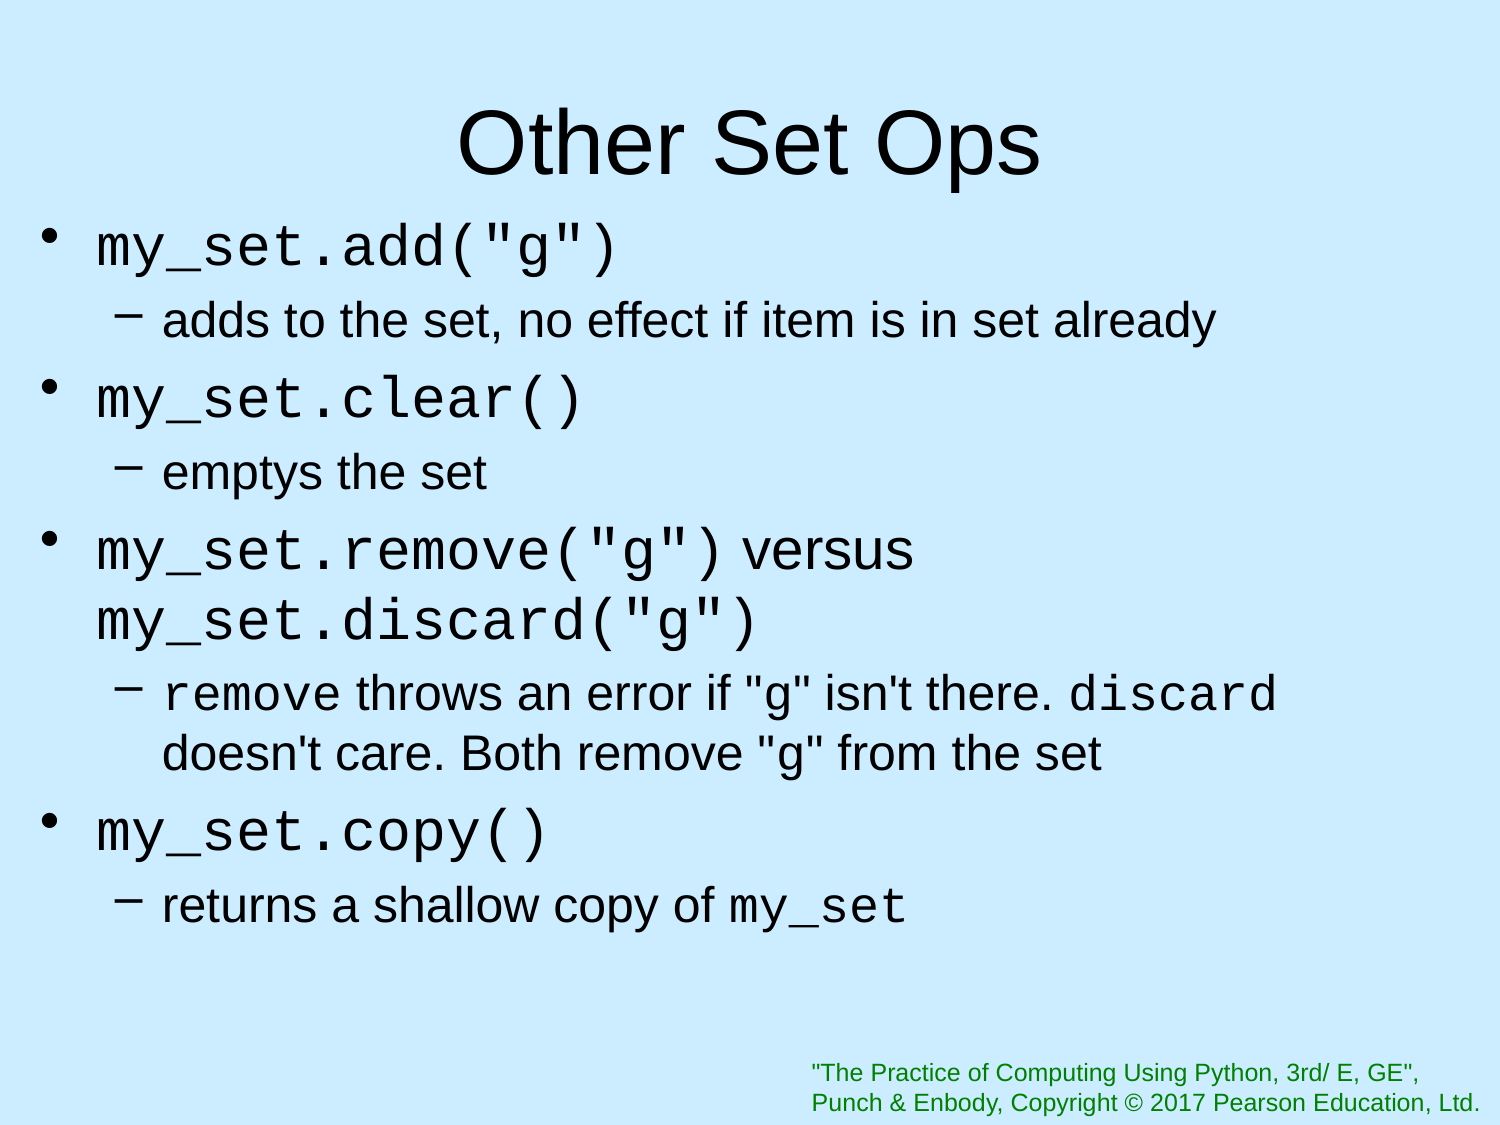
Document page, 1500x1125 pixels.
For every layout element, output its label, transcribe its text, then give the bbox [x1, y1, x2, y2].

list my_set.add("g") adds to the set, no effect if item is in set already my_set.clear() emptys the set my_set.remove("g") versus my_set.discard("g") remove throws an error if "g" isn't there. discard doesn't care. Both remove "g" from the set my_set.copy() returns a shallow copy of my_set [24, 200, 1463, 963]
title Other Set Ops [75, 75, 1425, 200]
